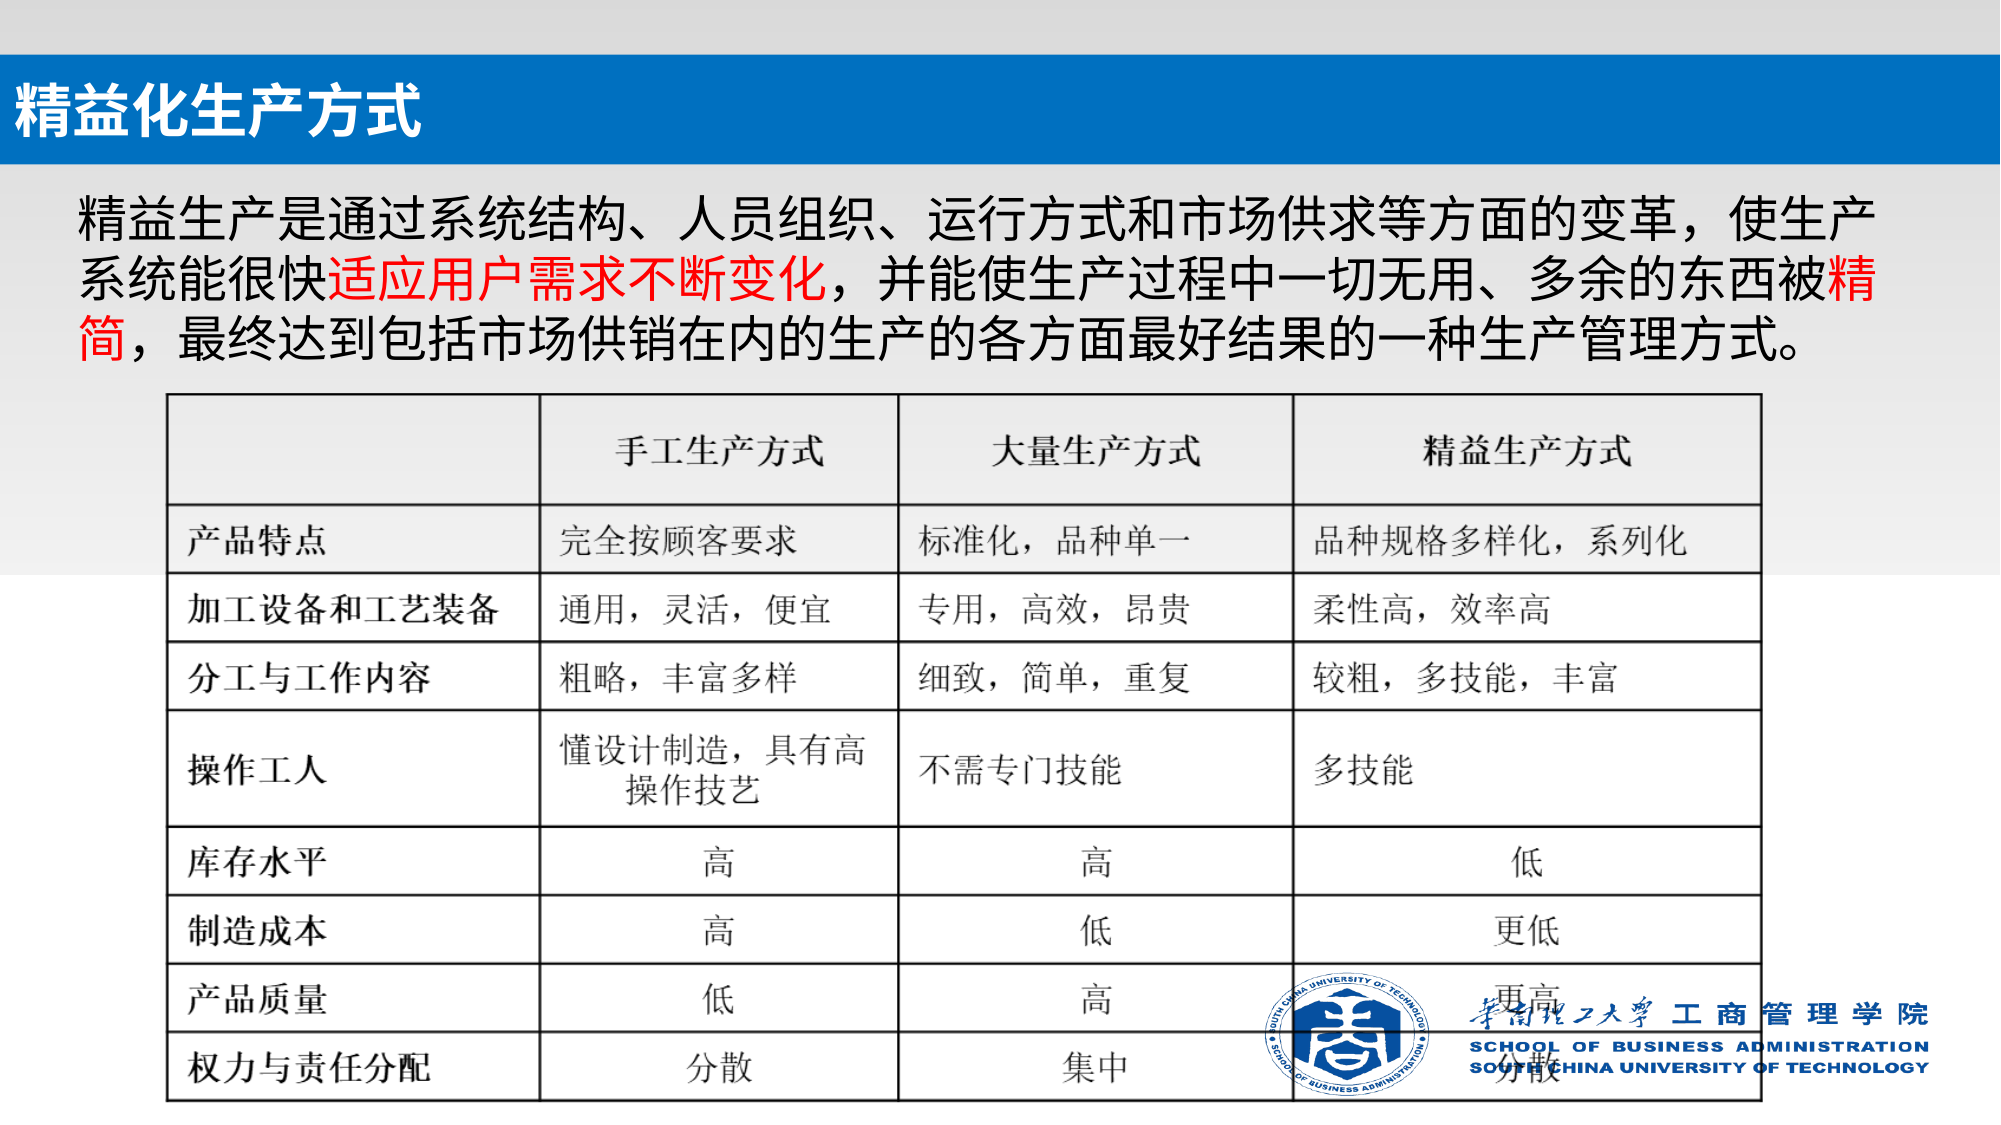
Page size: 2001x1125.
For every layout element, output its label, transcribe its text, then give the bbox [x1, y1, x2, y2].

text_box 精益生产是通过系统结构、人员组织、运行方式和市场供求等方面的变革，使生产系统能很快适应用户需求不断变化，并能使生产过程中一切无用、多余的东西被精简，最终达到包括市场供销在内的生产的各方面最好结果的一种生产管理方式。 [62, 179, 1938, 375]
picture [1241, 941, 1961, 1125]
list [163, 392, 1764, 1107]
title 精益化生产方式 [0, 54, 2000, 165]
